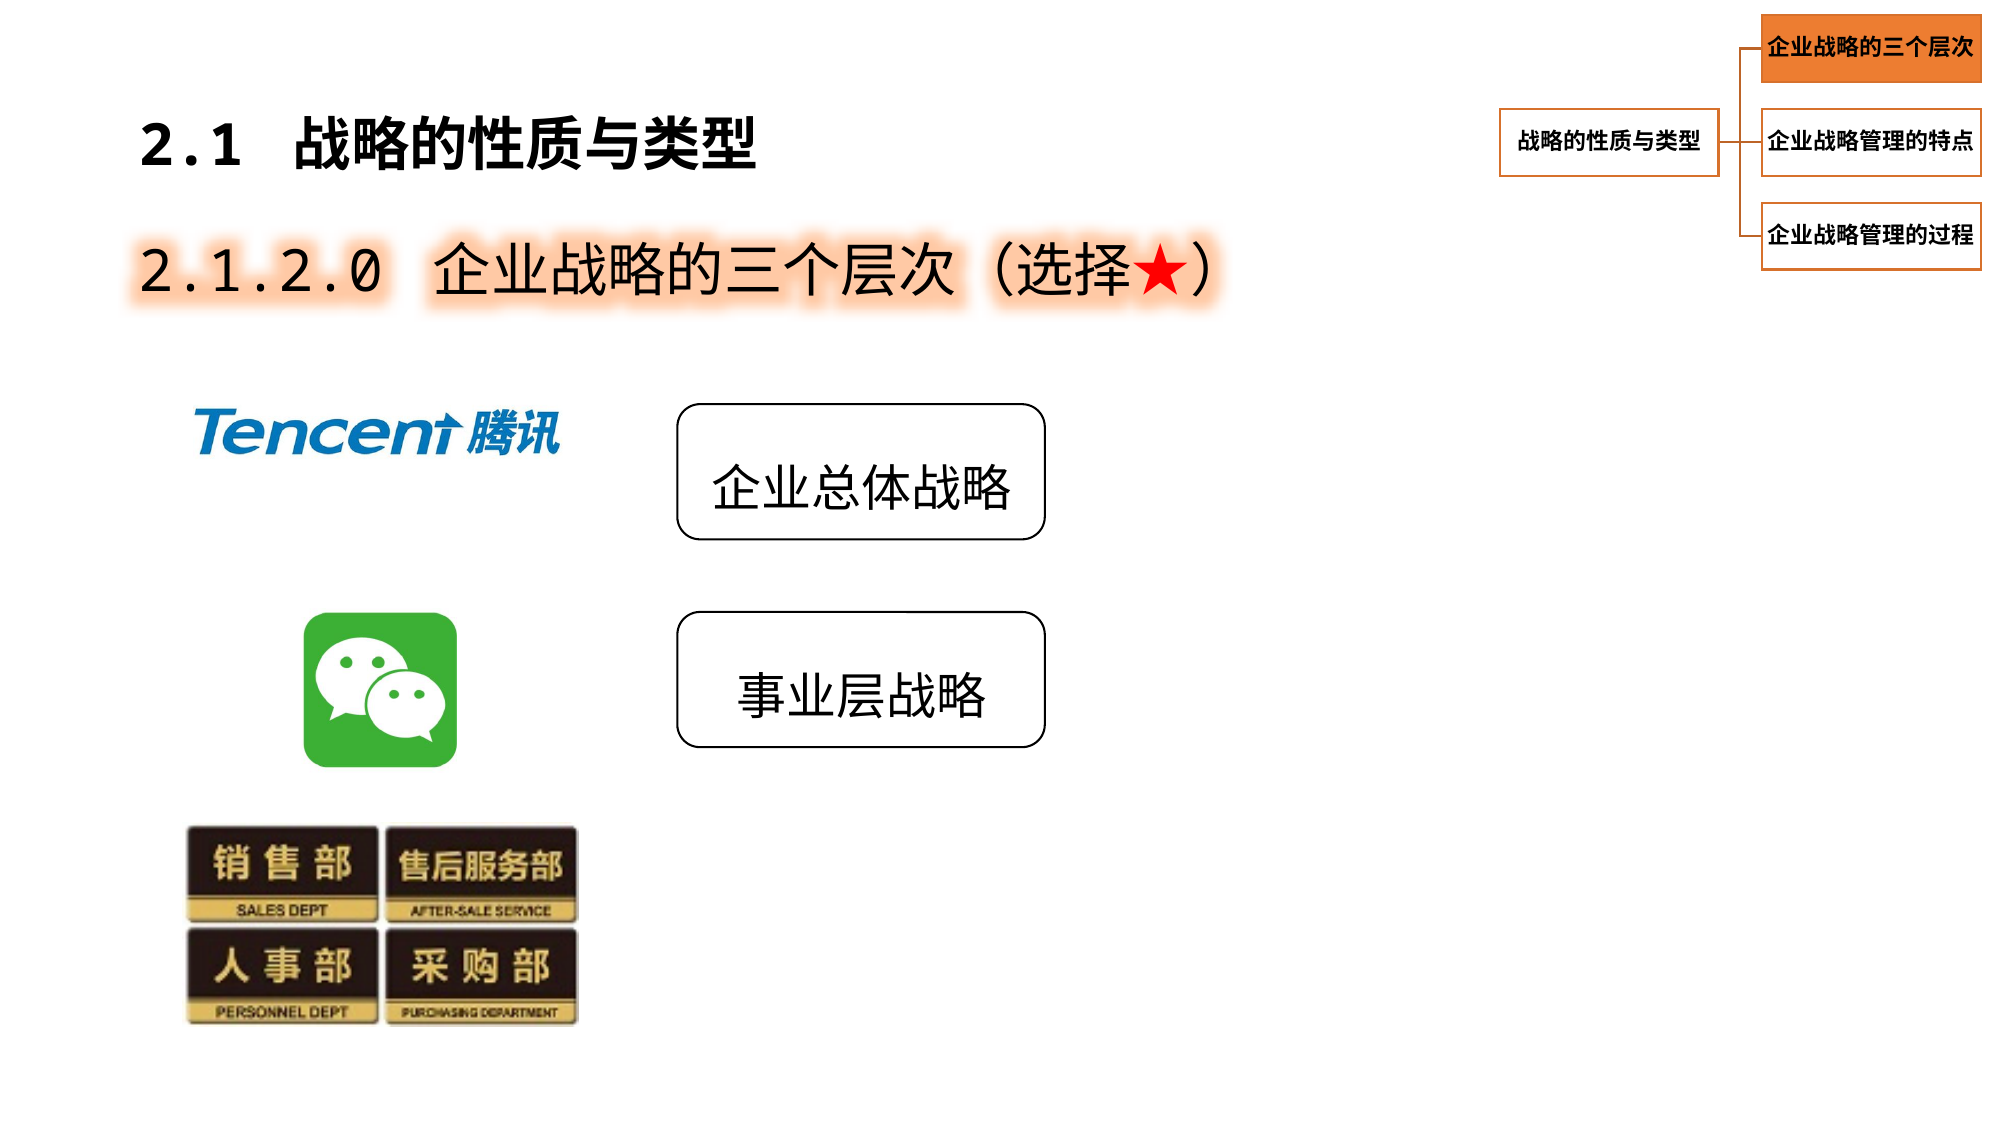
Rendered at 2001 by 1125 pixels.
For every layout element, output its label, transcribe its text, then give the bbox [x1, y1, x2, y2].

picture [177, 363, 594, 499]
text_box 企业总体战略 [676, 403, 1046, 541]
text_box 2.1.2.0 企业战略的三个层次（选择★） [120, 187, 1945, 329]
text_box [1211, 15, 2000, 270]
text_box 2.3.2.0 核心能力的特性（选择★） [114, 166, 1954, 339]
picture [181, 822, 579, 1028]
picture [252, 592, 508, 787]
text_box 2.1 战略的性质与类型 [120, 97, 1211, 187]
text_box 顾客讨价 还价的能力 [118, 172, 1949, 335]
text_box 事业层战略 [676, 610, 1046, 749]
